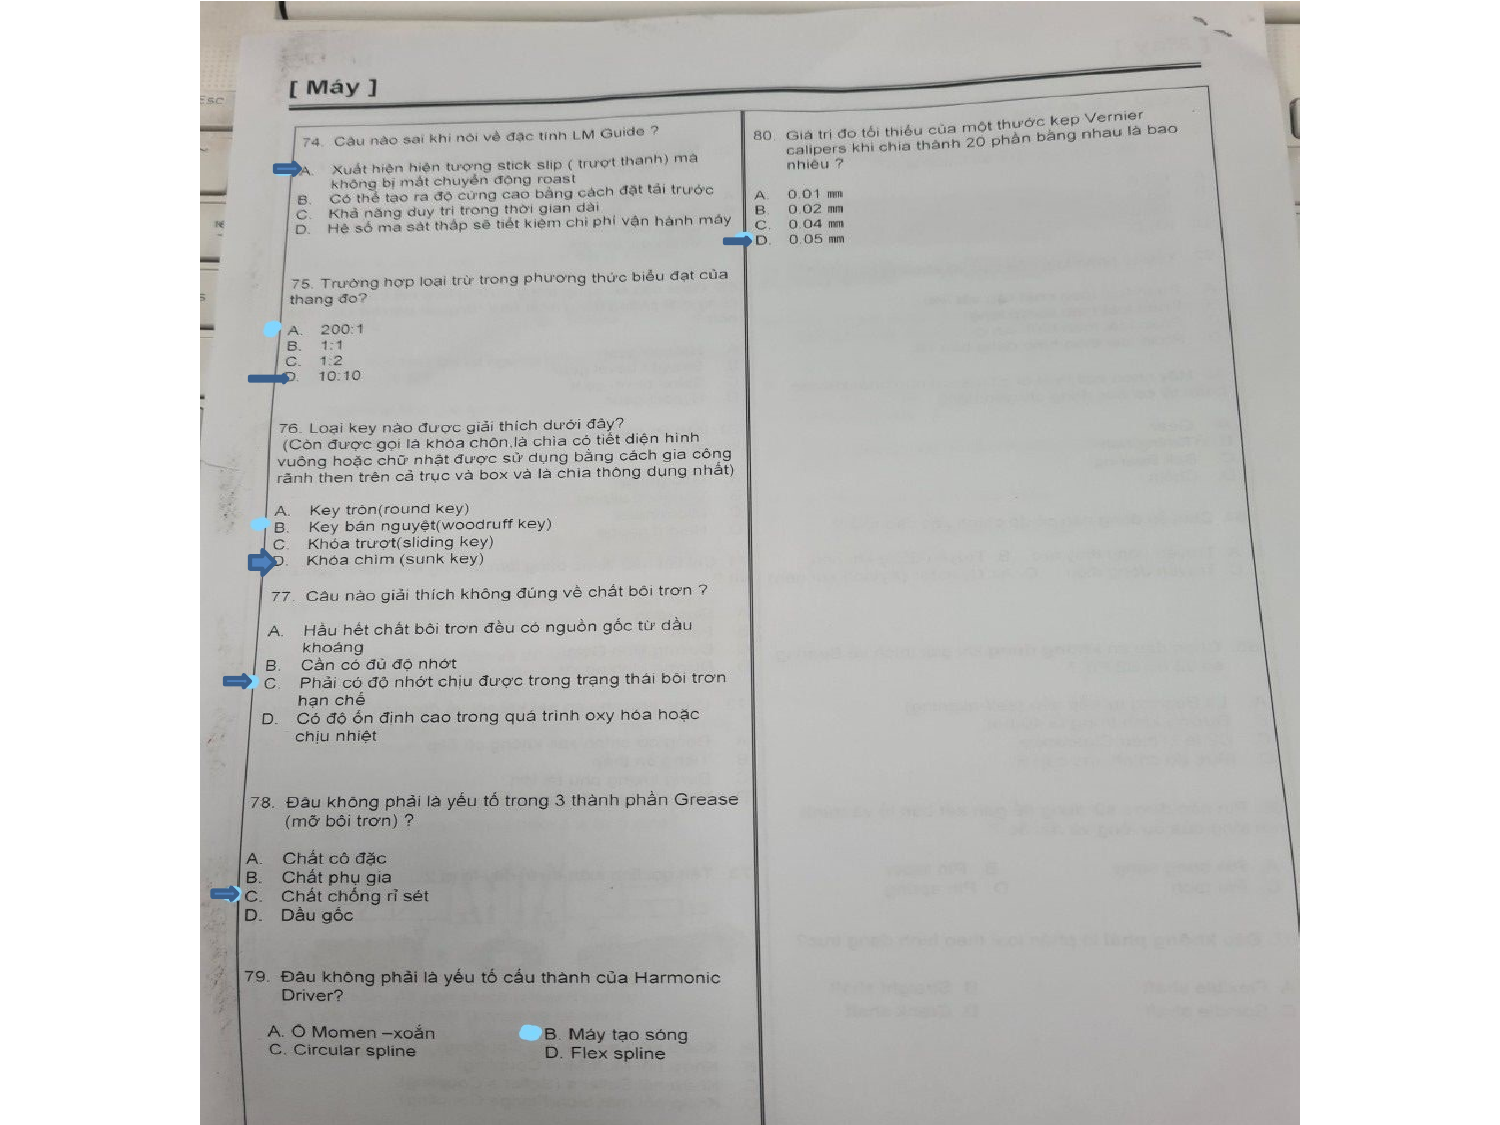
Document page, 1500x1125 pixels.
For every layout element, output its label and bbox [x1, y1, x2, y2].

picture [199, 0, 1301, 1125]
